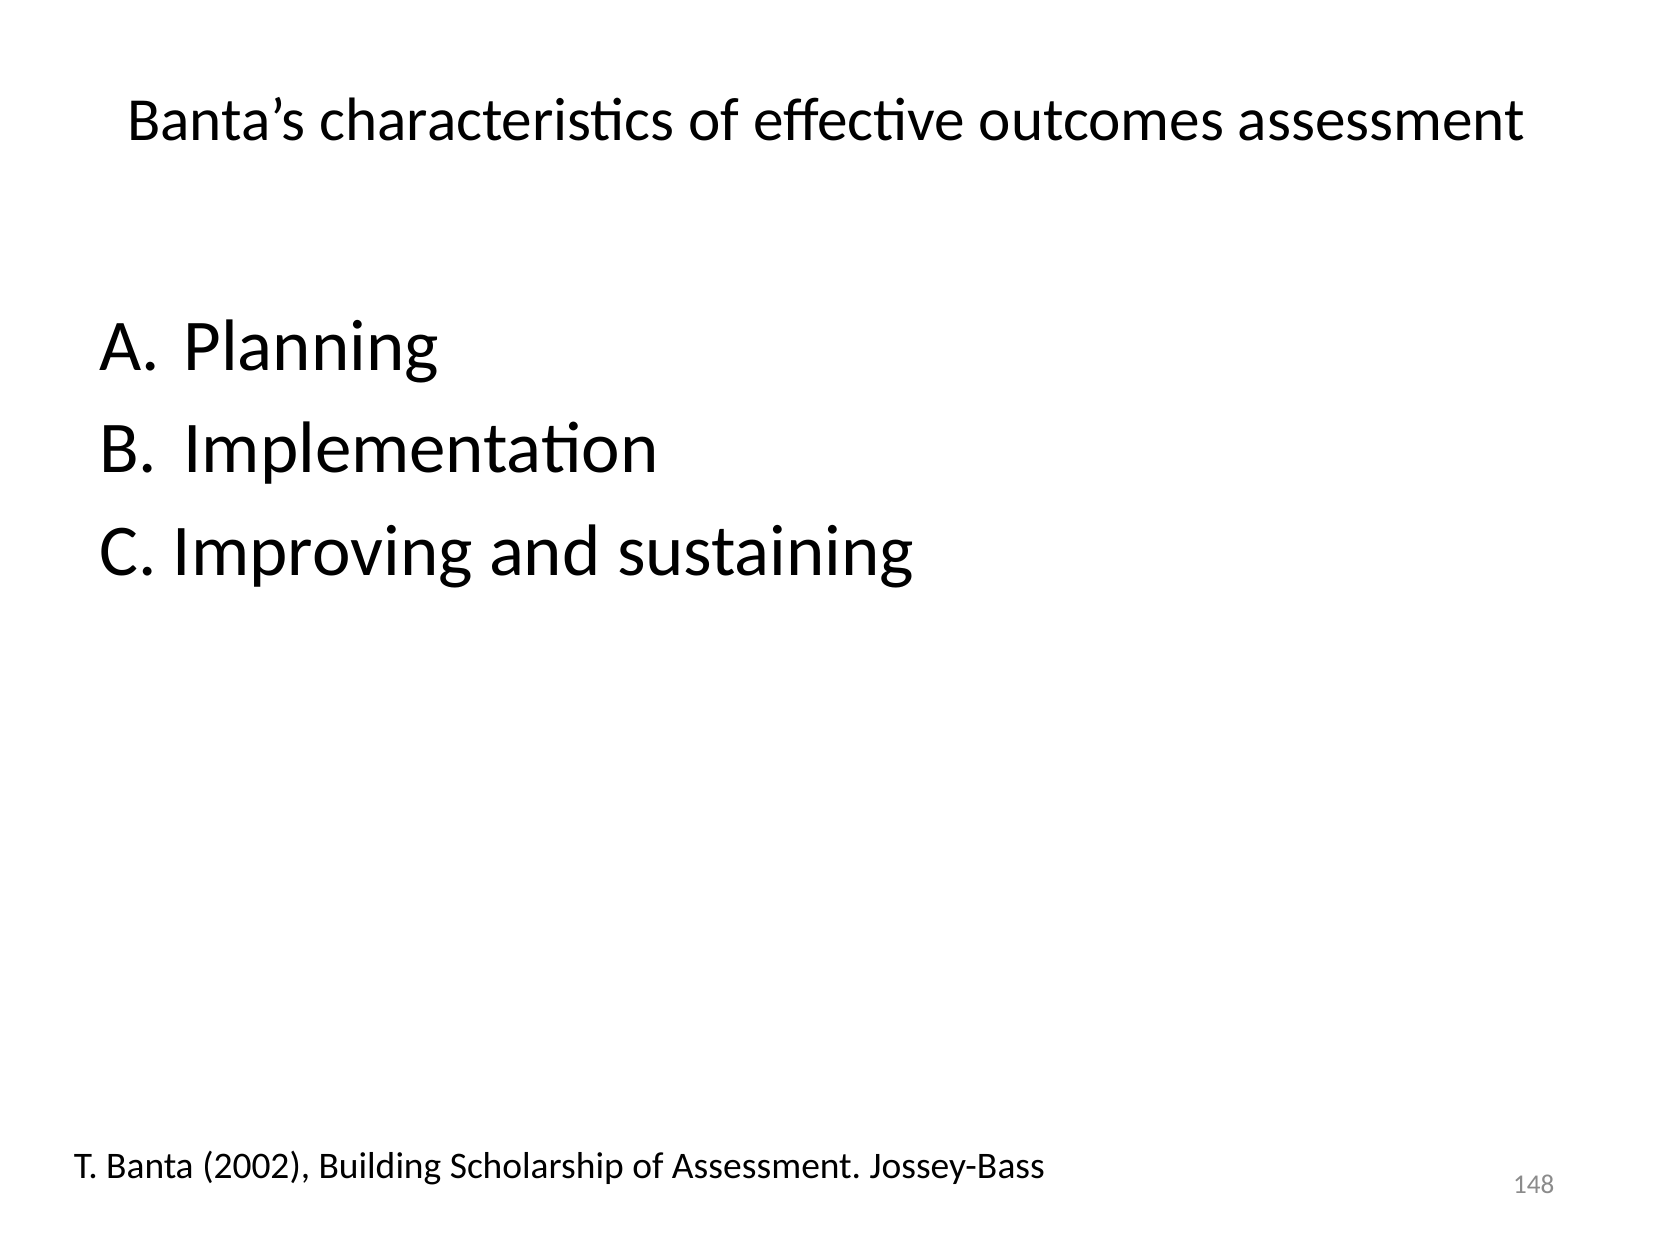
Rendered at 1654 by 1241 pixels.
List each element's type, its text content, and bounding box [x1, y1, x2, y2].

title Banta’s characteristics of effective outcomes assessment [82, 49, 1571, 257]
list Planning Implementation C. Improving and sustaining [82, 289, 1571, 1108]
slide_number 148 [1512, 1149, 1571, 1216]
text_box T. Banta (2002), Building Scholarship of Assessment. Jossey-Bass [58, 1132, 1512, 1239]
